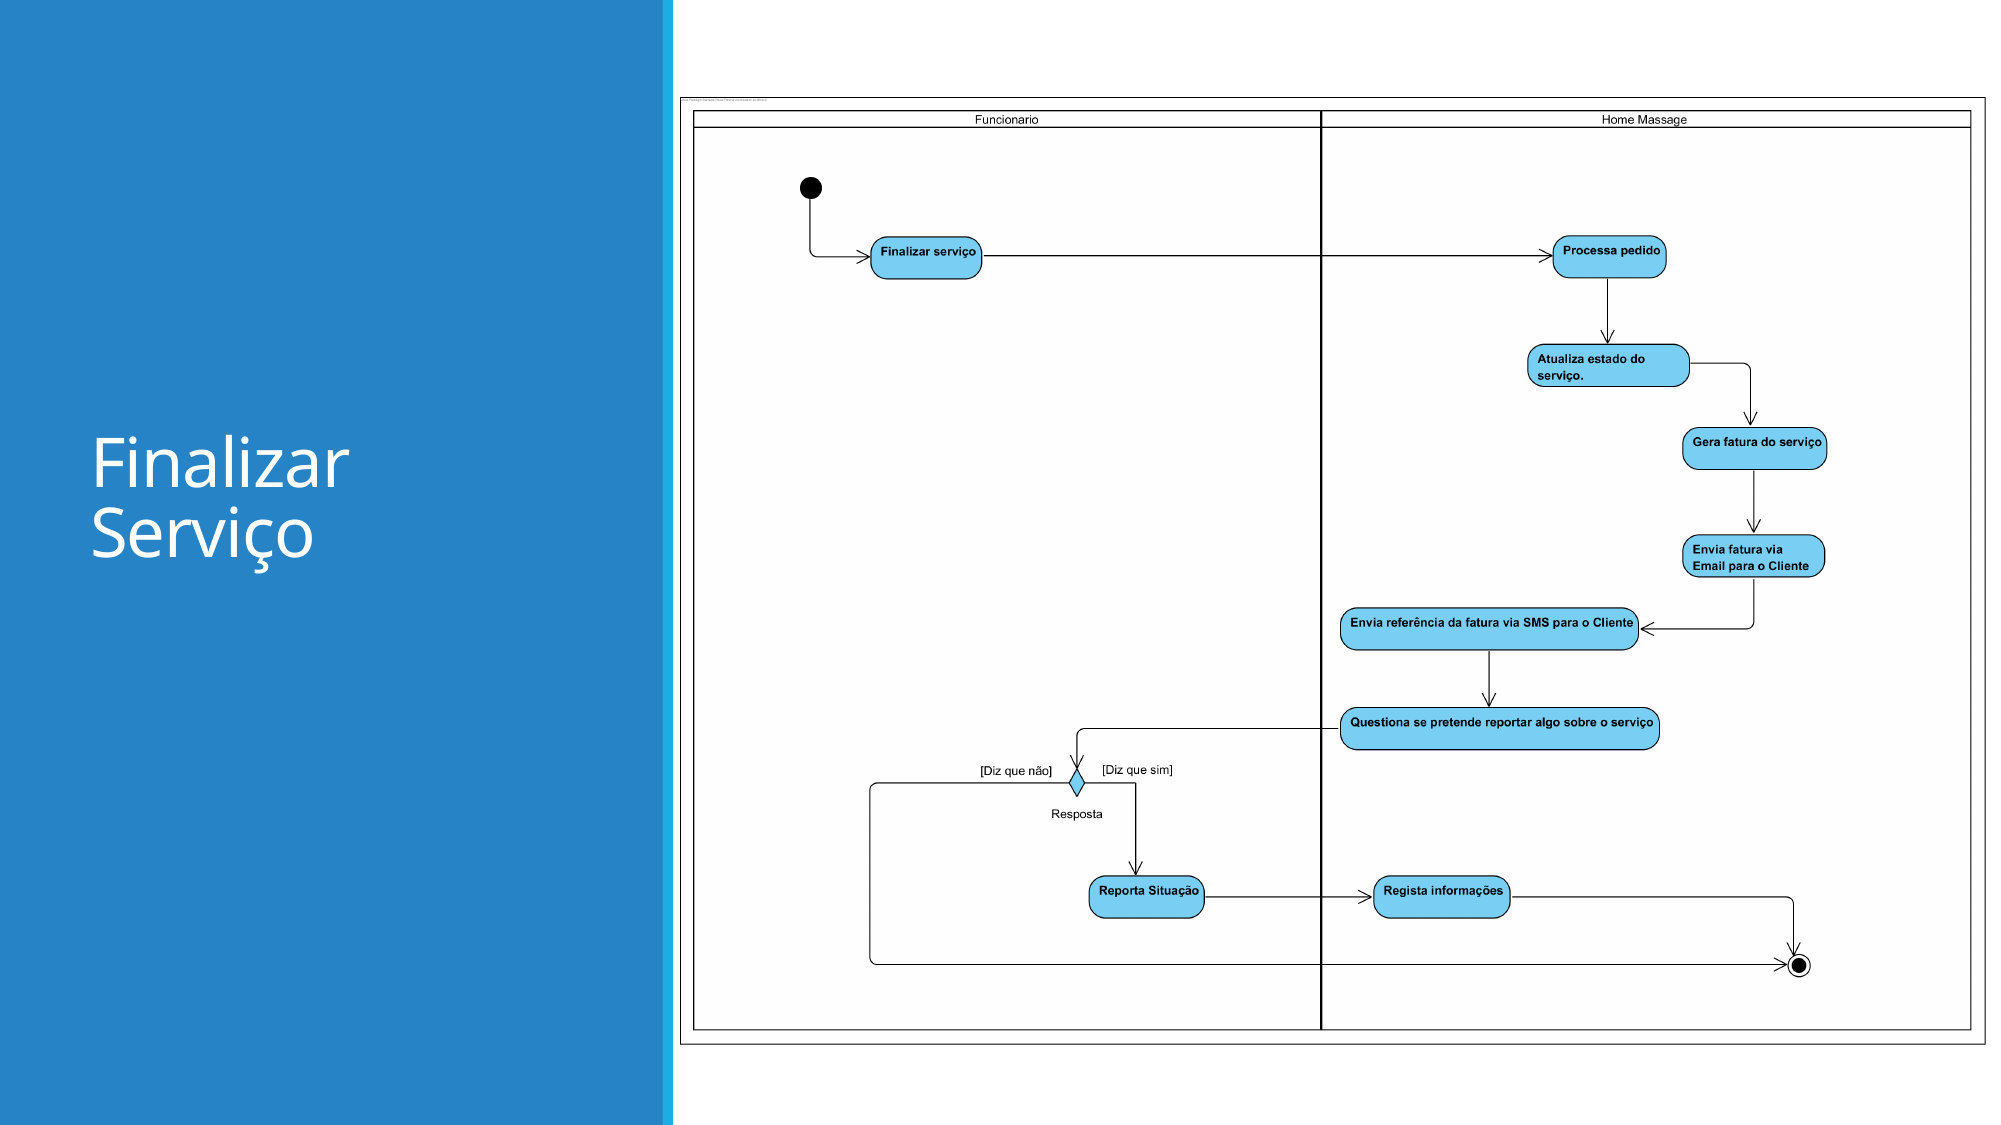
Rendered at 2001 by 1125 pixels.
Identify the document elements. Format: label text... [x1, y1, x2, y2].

picture [679, 96, 1987, 1046]
title Finalizar Serviço [75, 97, 600, 1045]
